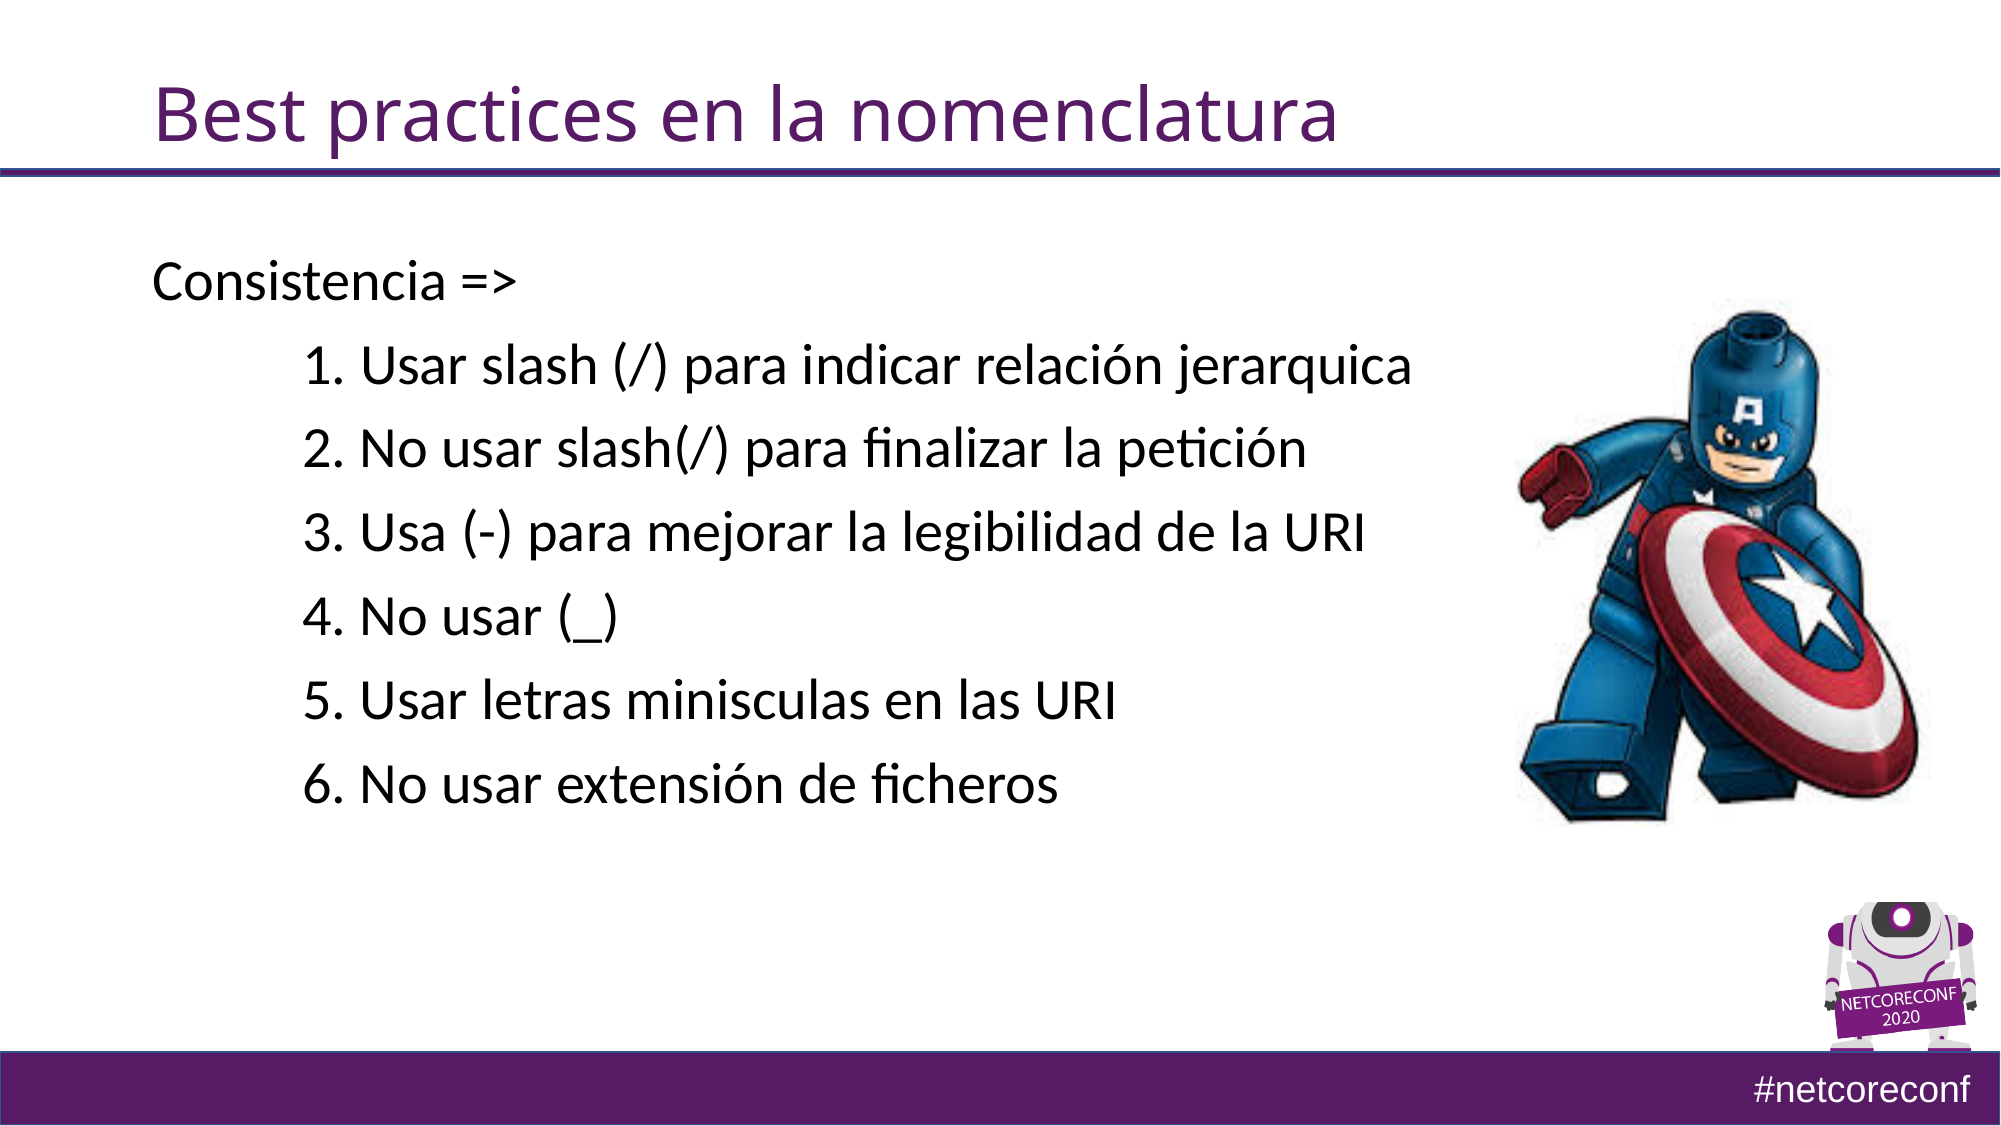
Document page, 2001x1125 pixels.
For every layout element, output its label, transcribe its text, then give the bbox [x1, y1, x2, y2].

picture [1437, 254, 1988, 1051]
title Best practices en la nomenclatura [137, 20, 1863, 213]
list Consistencia => 1. Usar slash (/) para indicar relación jerarquica 2. No usar slash(/) para finalizar la petición 3. Usa (-) para mejorar la legibilidad de la URI 4. No usar (_) 5. Usar letras minisculas en las URI 6. No usar extensión de ficheros [137, 242, 1863, 957]
